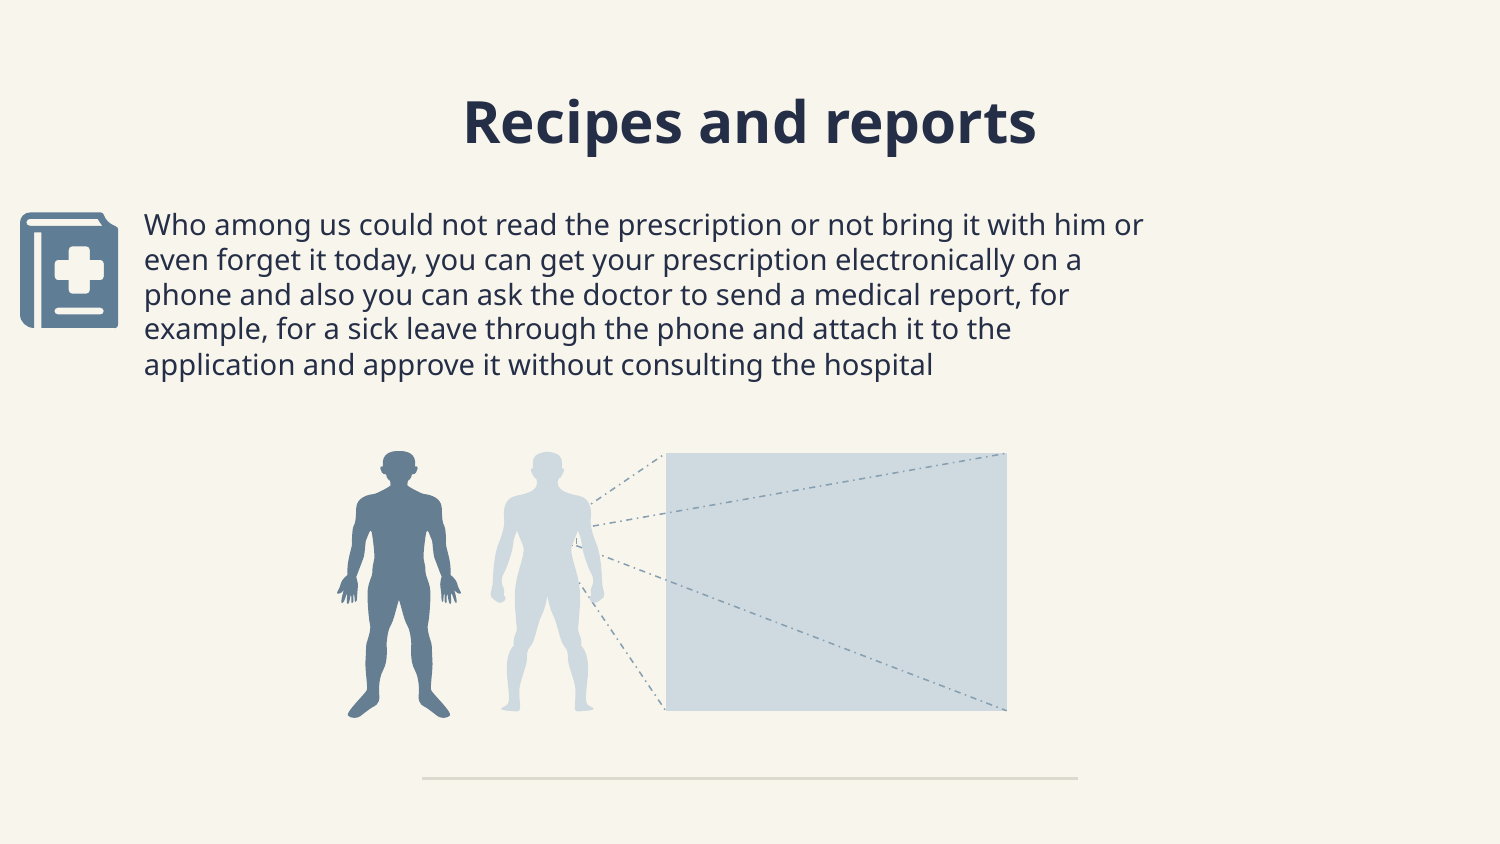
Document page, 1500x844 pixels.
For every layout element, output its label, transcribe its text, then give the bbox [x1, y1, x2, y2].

text_box [337, 451, 461, 718]
title Recipes and reports [118, 72, 1382, 167]
text_box Who among us could not read the prescription or not bring it with him or even forget it today, you can get your prescription electronically on a phone and also you can ask the doctor to send a medical report, for example, for a sick leave through the phone and attach it to the application and approve it without consulting the hospital [129, 198, 1168, 389]
text_box [490, 451, 552, 712]
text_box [553, 452, 1007, 711]
text_box [20, 212, 119, 329]
